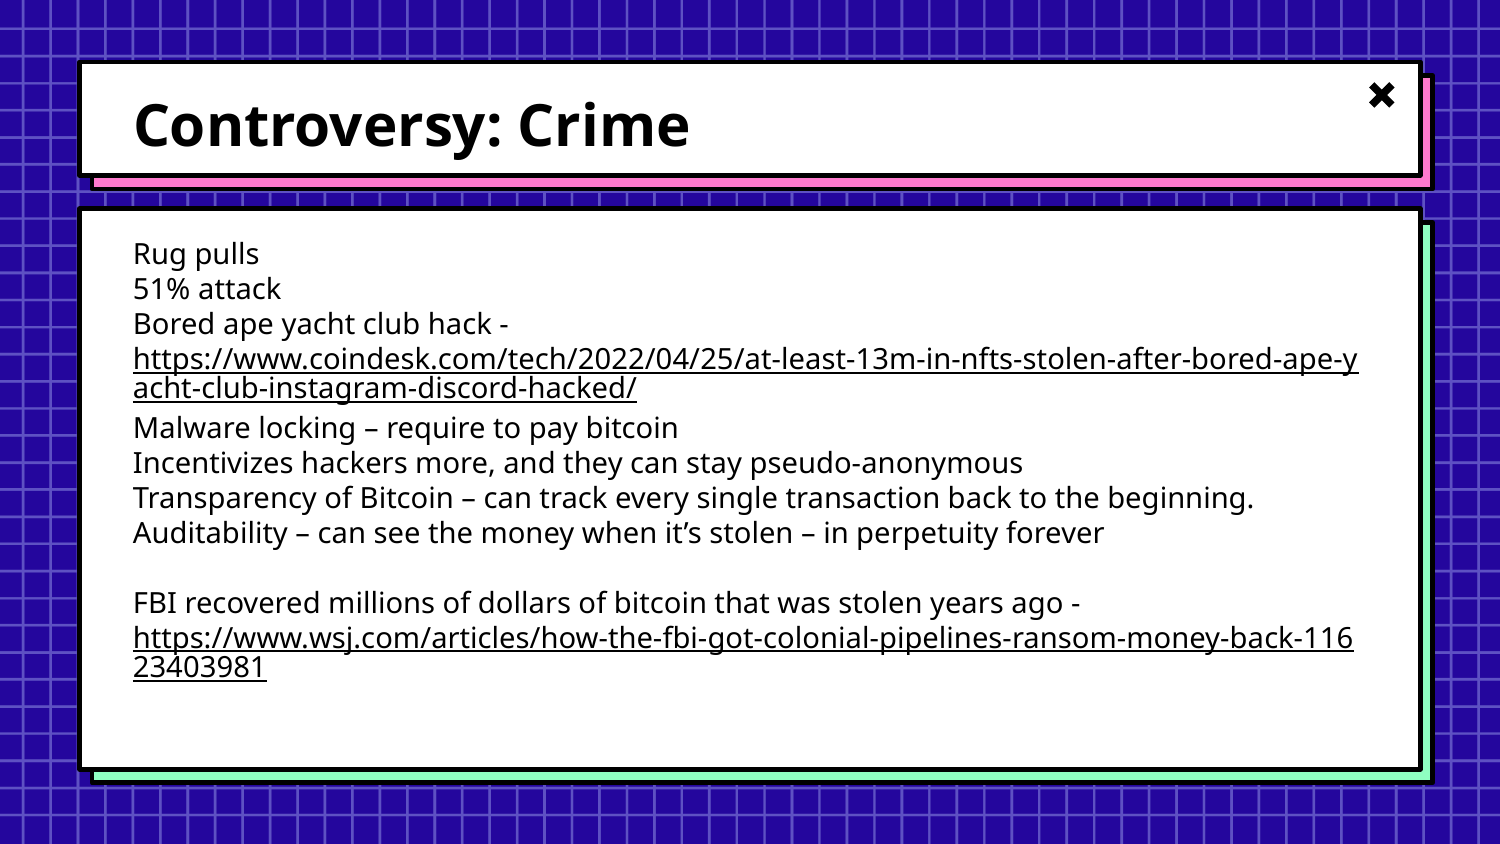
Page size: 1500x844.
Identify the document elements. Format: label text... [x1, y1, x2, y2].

text_box Rug pulls 51% attack Bored ape yacht club hack - https://www.coindesk.com/tech/2022/04/25/at-least-13m-in-nfts-stolen-after-bored-ape-yacht-club-instagram-discord-hacked/ Malware locking – require to pay bitcoin Incentivizes hackers more, and they can stay pseudo-anonymous Transparency of Bitcoin – can track every single transaction back to the beginning. Auditability – can see the money when it’s stolen – in perpetuity forever FBI recovered millions of dollars of bitcoin that was stolen years ago - https://www.wsj.com/articles/how-the-fbi-got-colonial-pipelines-ransom-money-back-11623403981 [116, 226, 1384, 738]
picture [0, 0, 1500, 844]
title Controversy: Crime [118, 72, 1382, 167]
